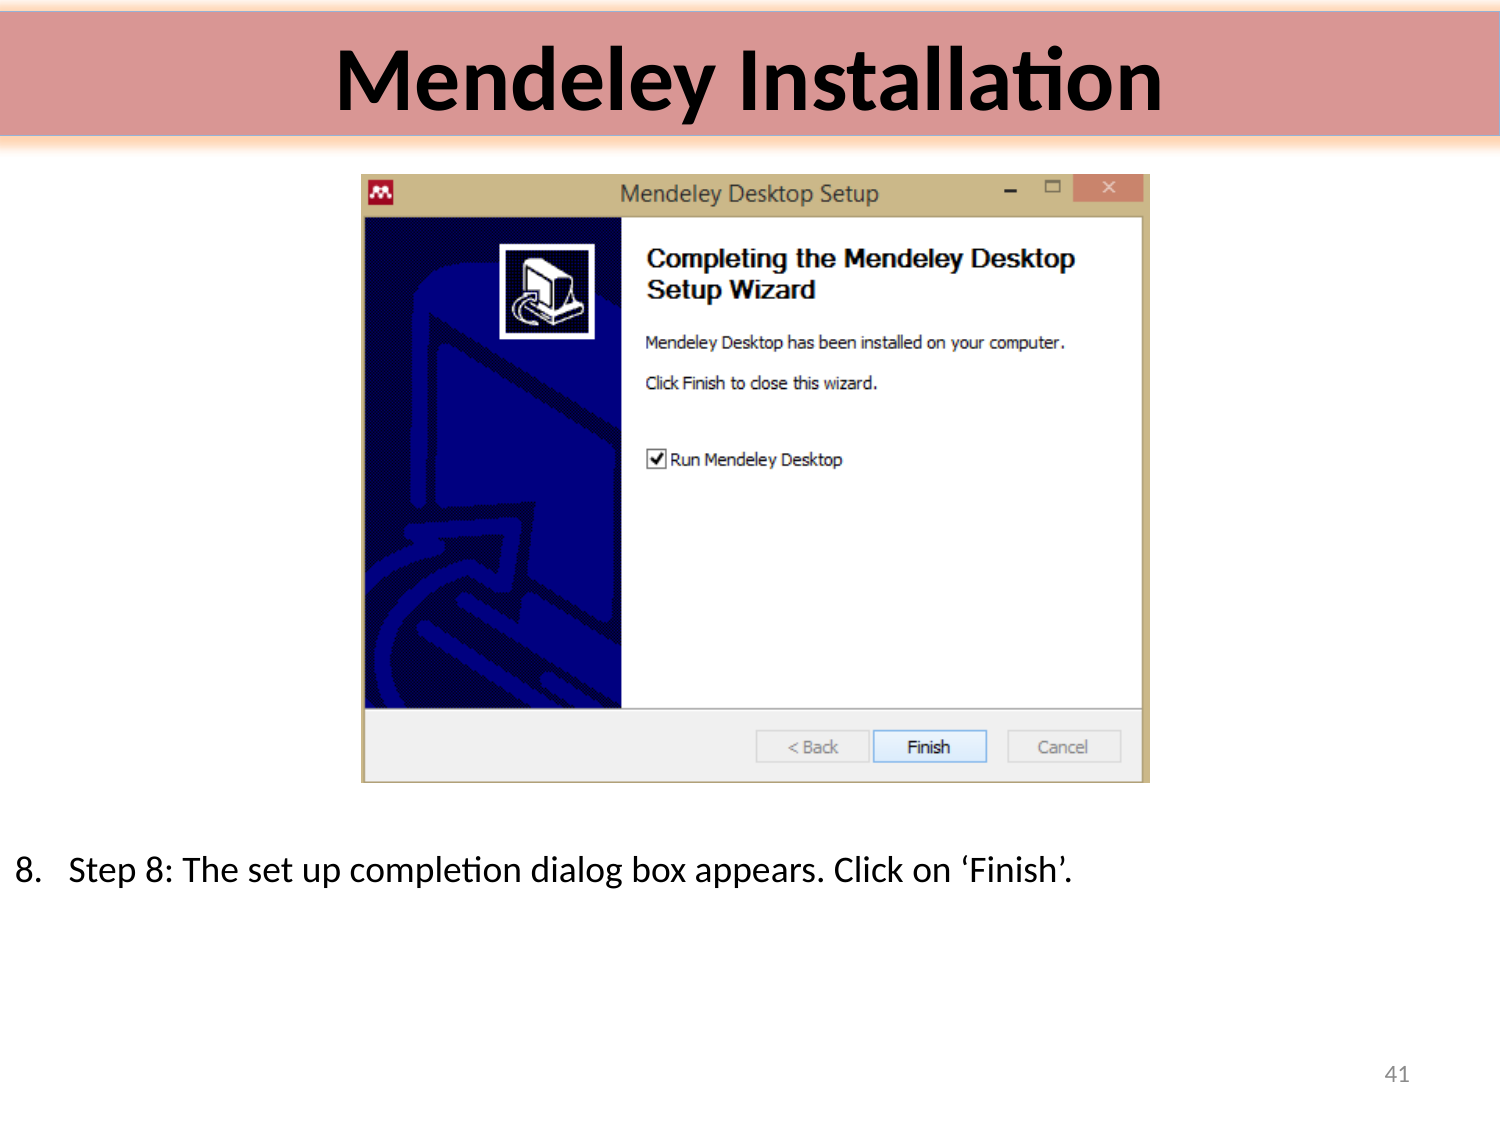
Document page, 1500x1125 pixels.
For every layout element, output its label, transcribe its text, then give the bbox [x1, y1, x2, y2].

picture [360, 174, 1151, 784]
text_box 8. Step 8: The set up completion dialog box appears. Click on ‘Finish’. [0, 162, 1500, 898]
text_box Mendeley Installation [0, 11, 1500, 136]
slide_number 41 [1074, 1042, 1425, 1103]
